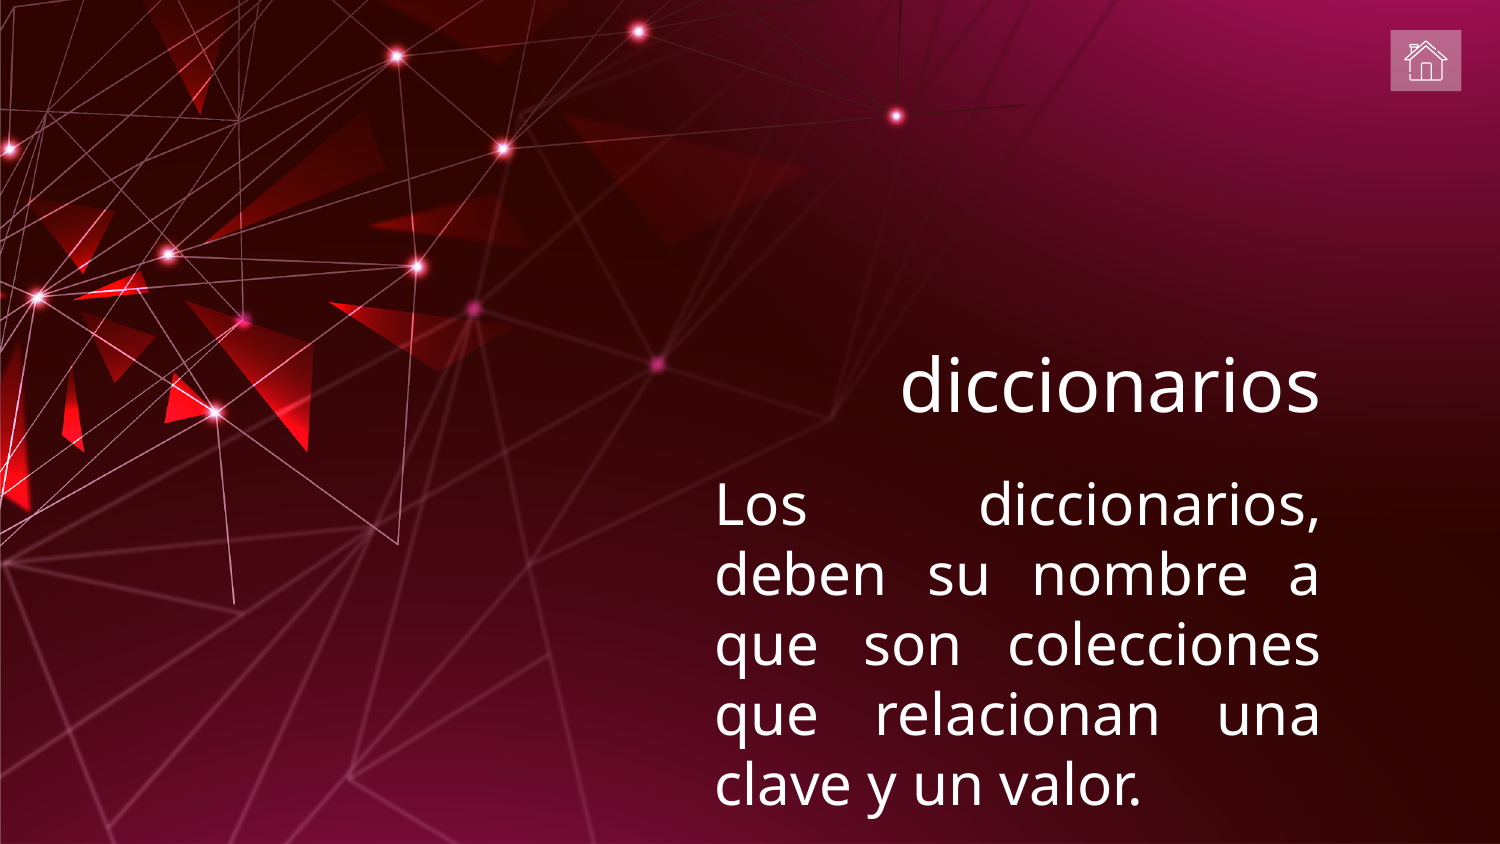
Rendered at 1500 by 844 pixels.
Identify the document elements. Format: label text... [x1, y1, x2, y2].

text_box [1390, 29, 1462, 92]
picture [0, 0, 1500, 844]
subtitle Los diccionarios, deben su nombre a que son colecciones que relacionan una clave y un valor. [699, 451, 1337, 604]
title diccionarios [659, 313, 1337, 452]
